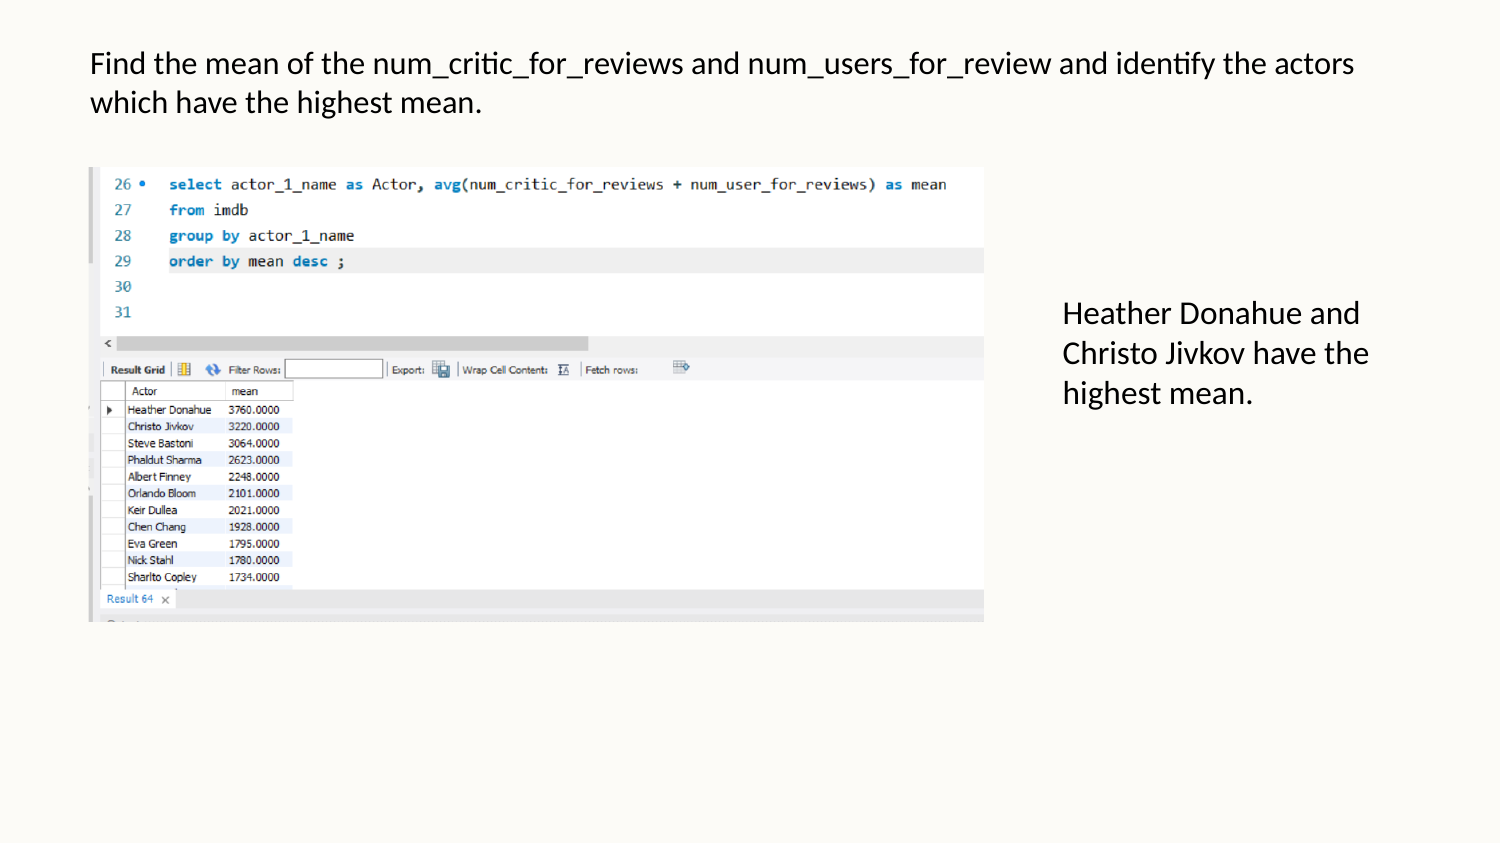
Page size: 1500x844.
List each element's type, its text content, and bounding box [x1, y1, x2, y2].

text_box Heather Donahue and Christo Jivkov have the highest mean. [1047, 284, 1441, 419]
picture [88, 166, 985, 622]
list Find the mean of the num_critic_for_reviews and num_users_for_review and identify the actors which have the highest mean. [75, 34, 1425, 754]
